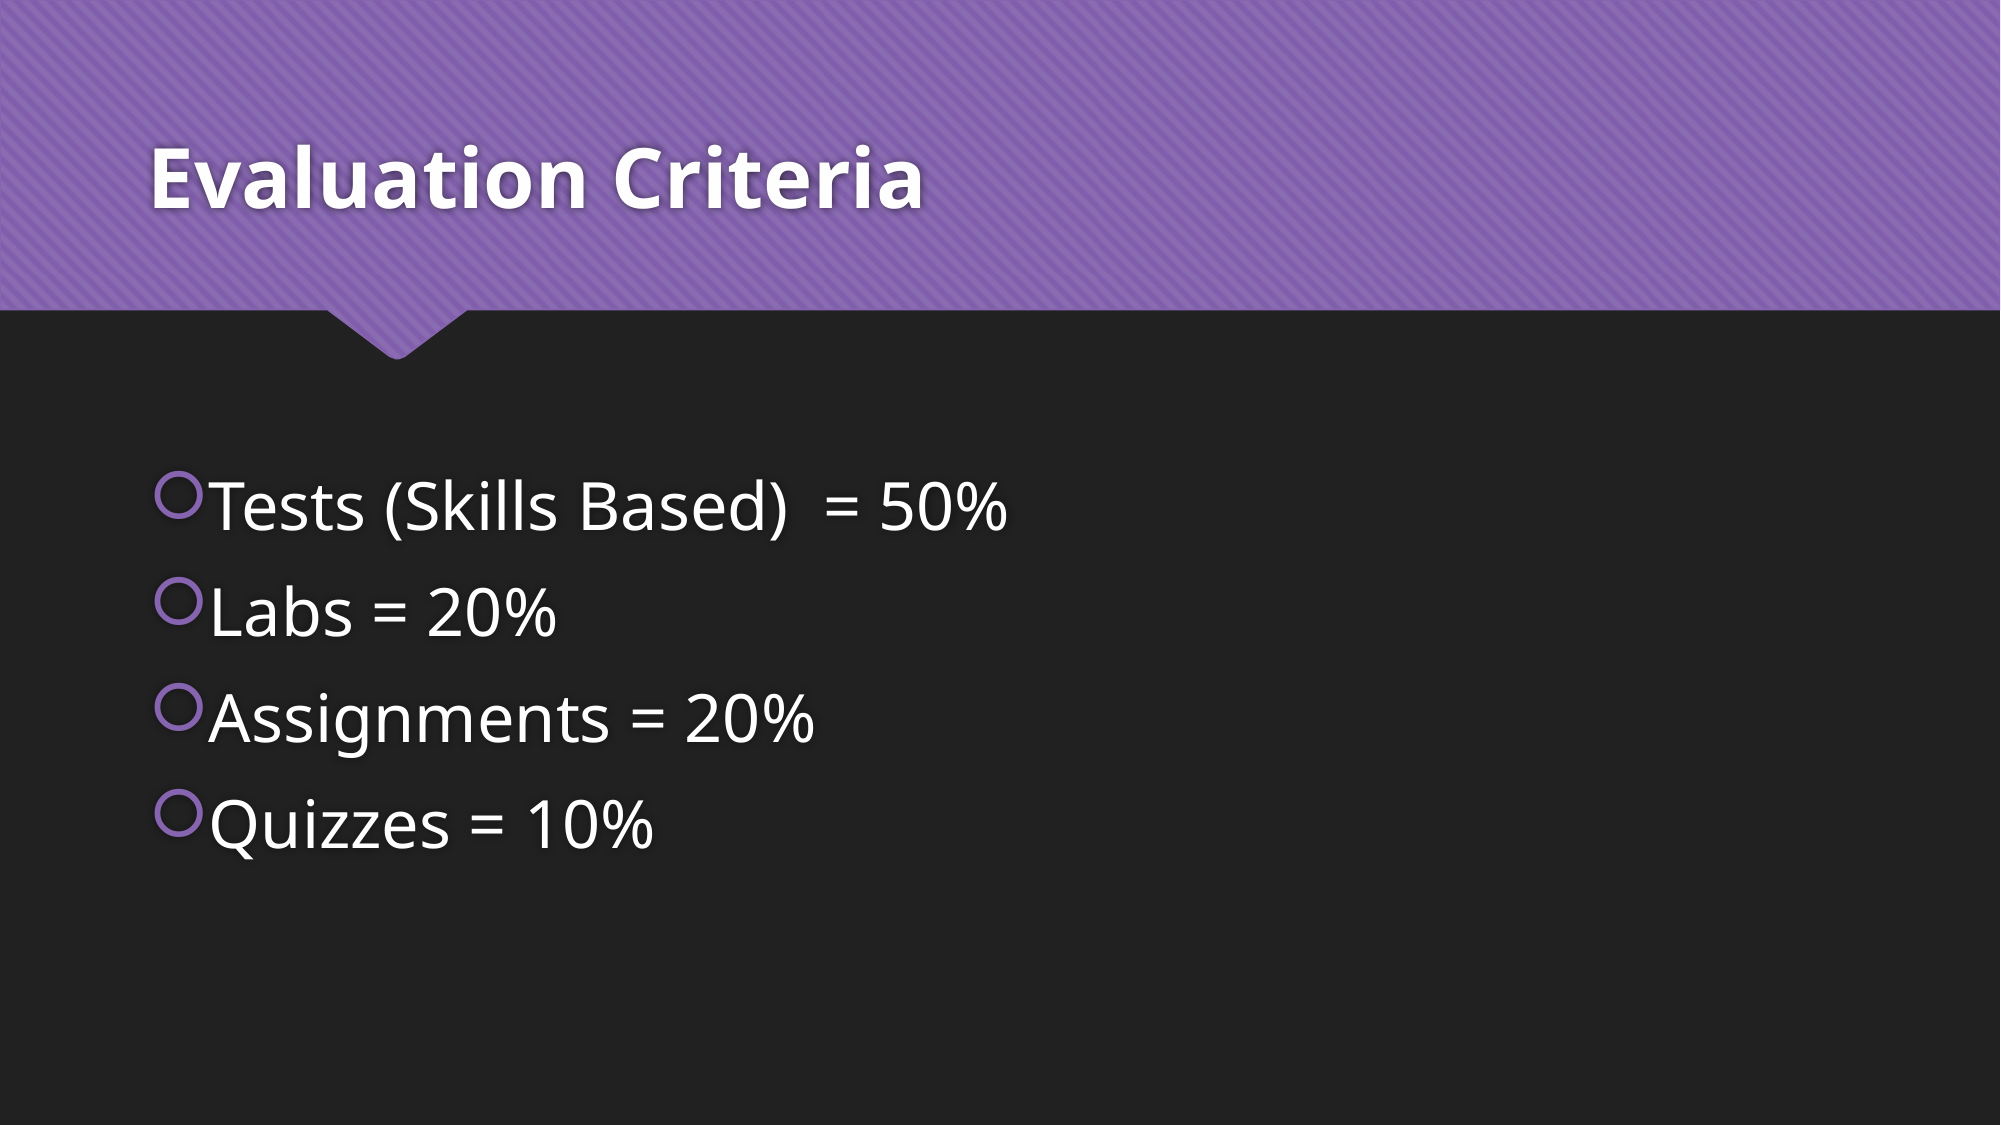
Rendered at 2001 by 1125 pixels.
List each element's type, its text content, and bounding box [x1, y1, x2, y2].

title Evaluation Criteria [132, 73, 1868, 233]
list Tests (Skills Based) = 50% Labs = 20% Assignments = 20% Quizzes = 10% [134, 364, 1866, 962]
